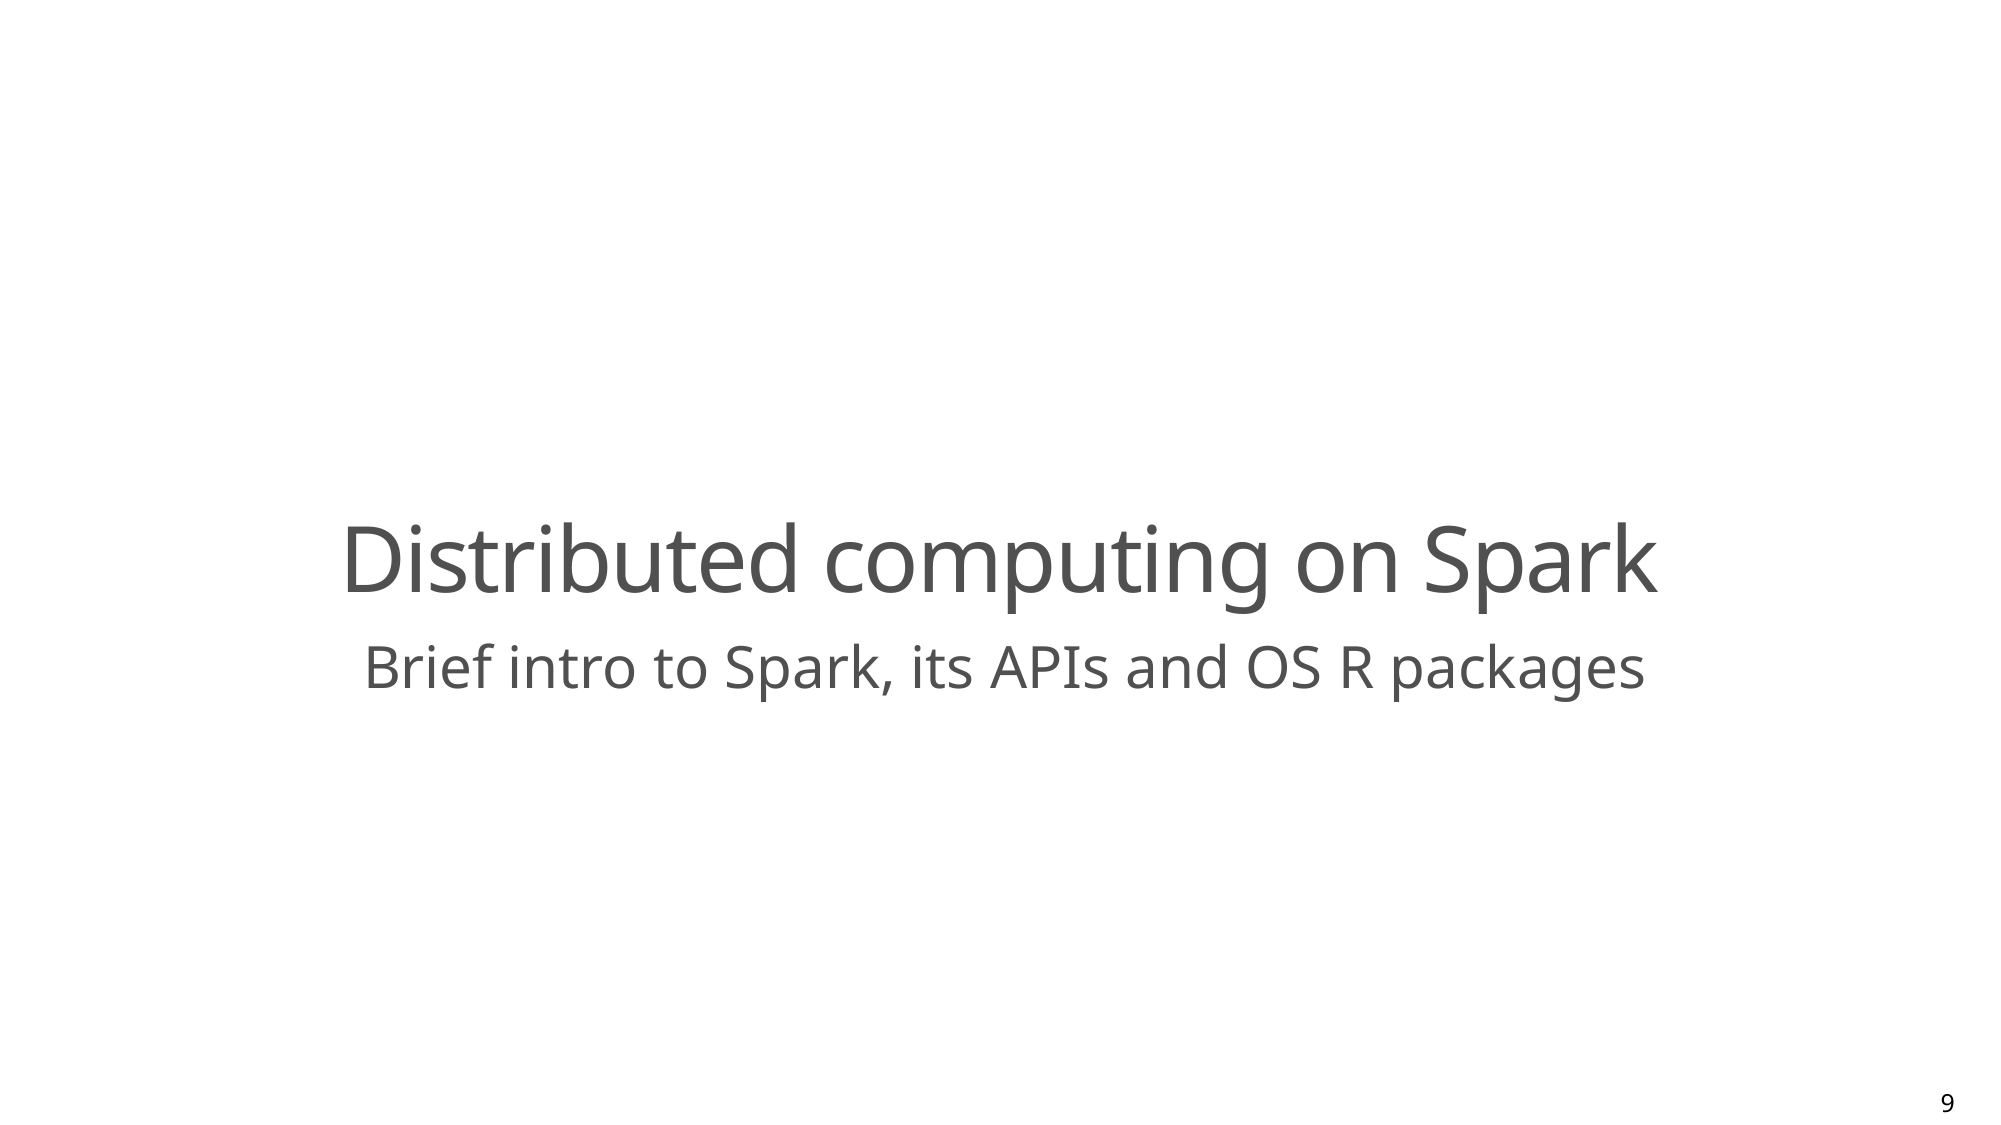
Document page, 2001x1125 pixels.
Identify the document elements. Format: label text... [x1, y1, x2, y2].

text_box Distributed computing on Spark [249, 497, 1750, 628]
subtitle Brief intro to Spark, its APIs and OS R packages [254, 613, 1755, 729]
text_box 9 [1925, 1079, 2000, 1125]
